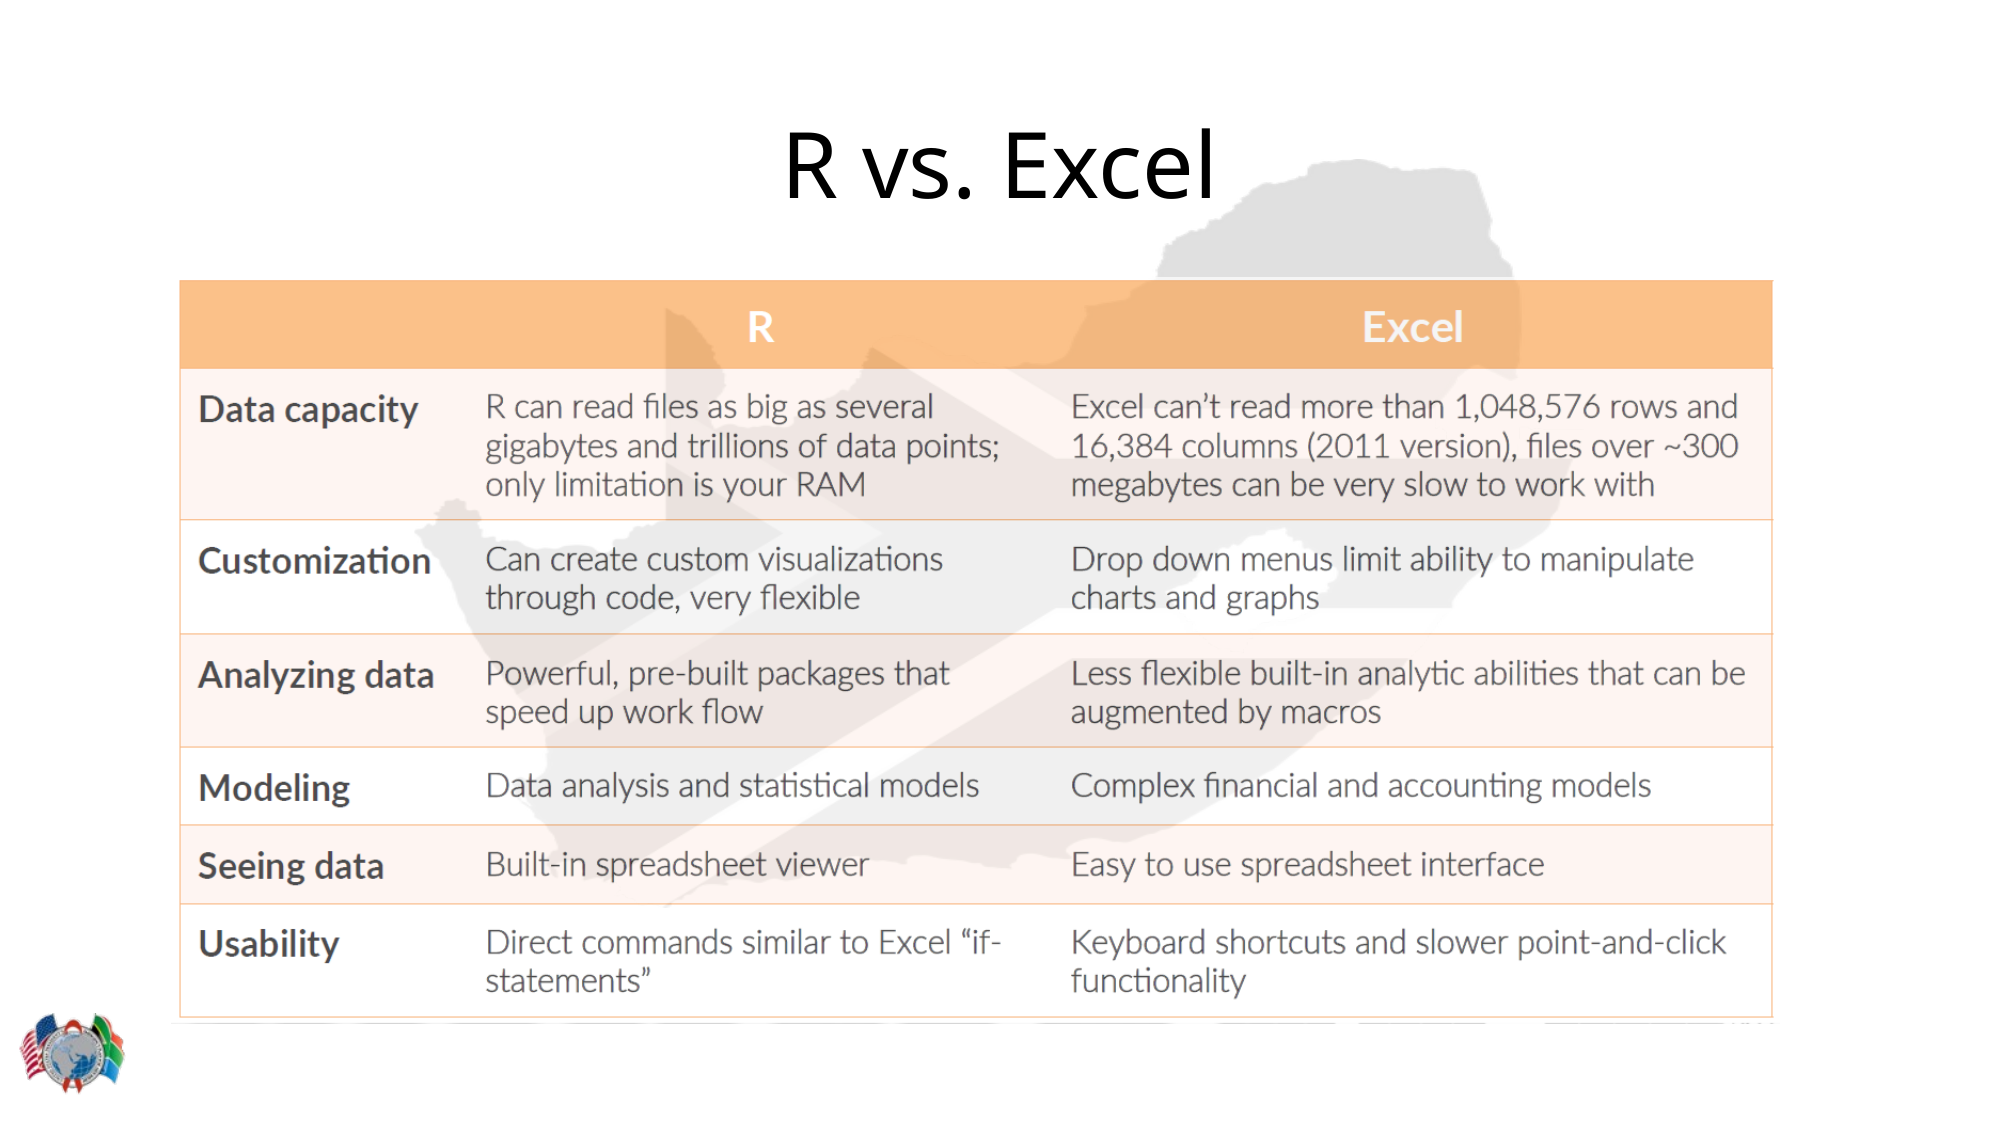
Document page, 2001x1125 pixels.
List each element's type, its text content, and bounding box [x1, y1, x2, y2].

title R vs. Excel [137, 59, 1863, 278]
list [171, 277, 1780, 1024]
picture [19, 1013, 127, 1096]
